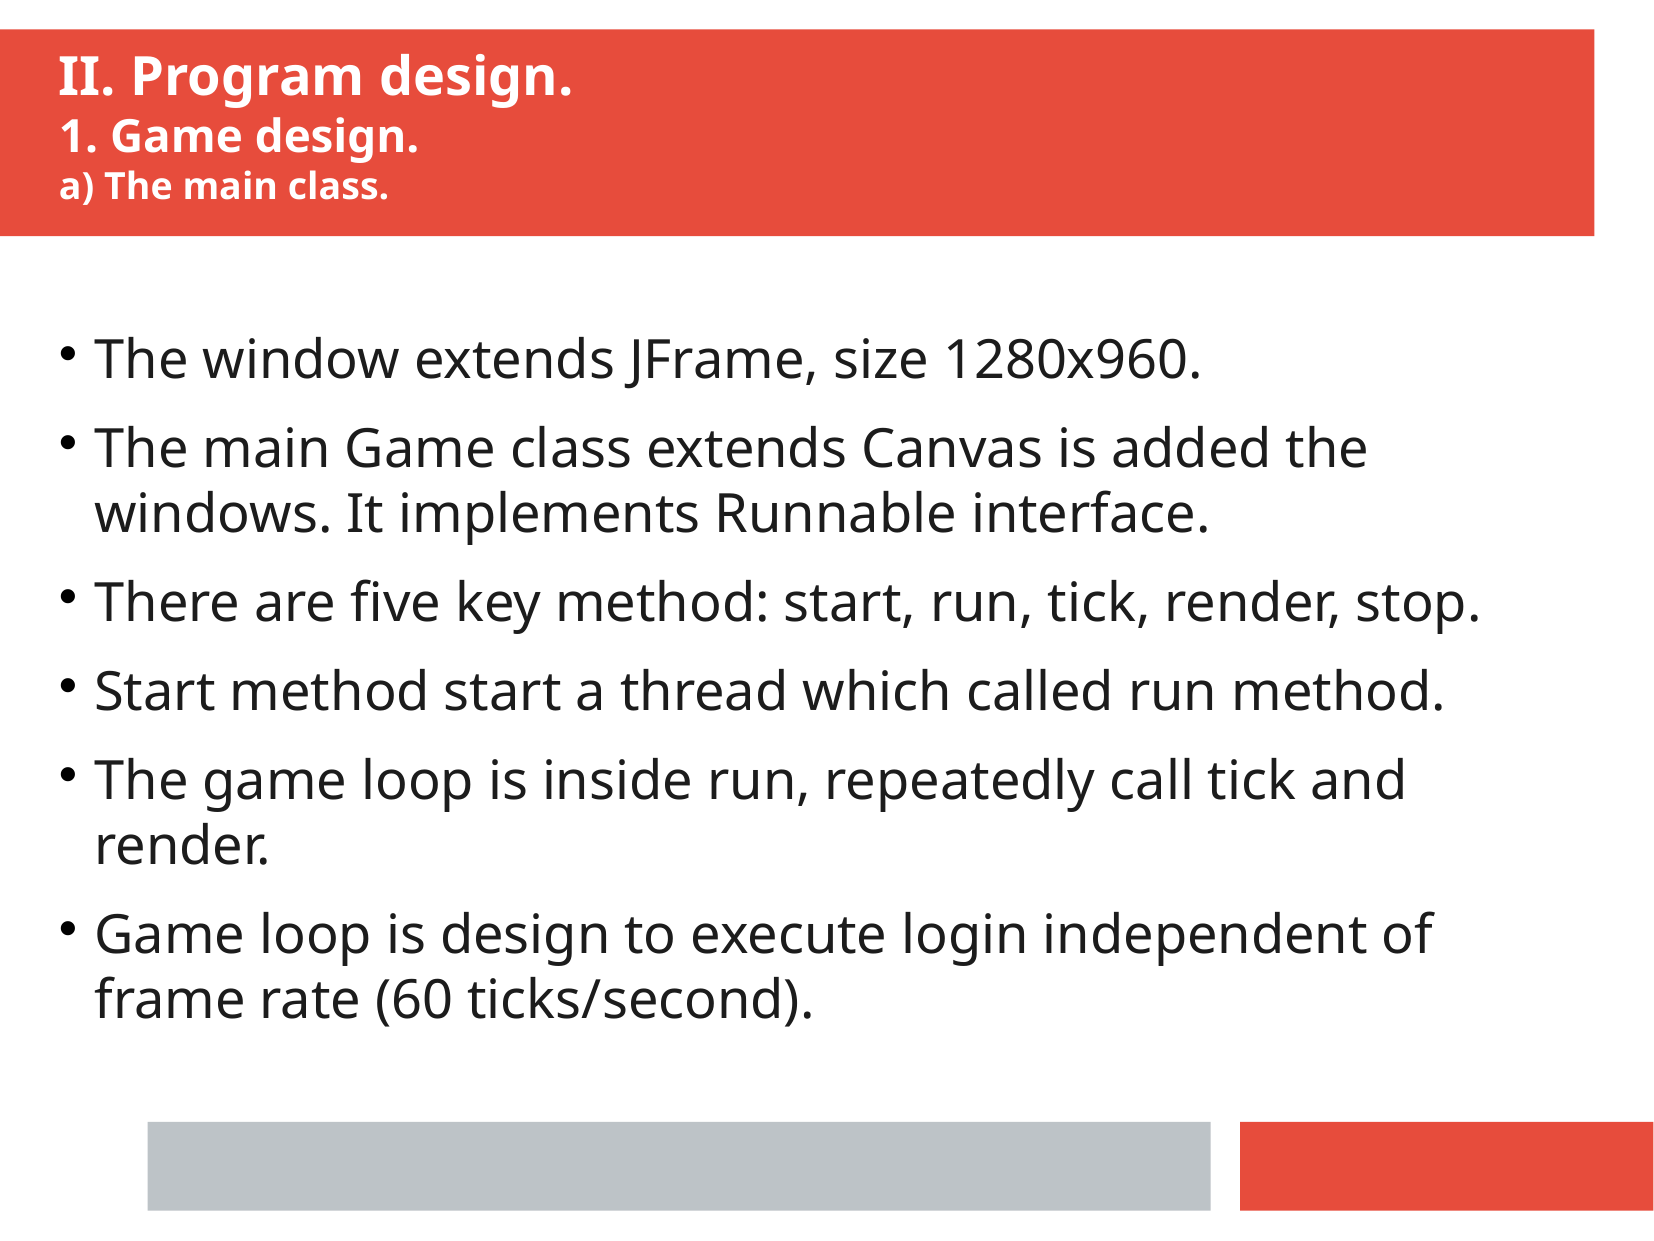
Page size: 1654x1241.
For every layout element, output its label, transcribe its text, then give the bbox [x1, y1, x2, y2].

text_box The window extends JFrame, size 1280x960. The main Game class extends Canvas is added the windows. It implements Runnable interface. There are five key method: start, run, tick, render, stop. Start method start a thread which called run method. The game loop is inside run, repeatedly call tick and render. Game loop is design to execute login independent of frame rate (60 ticks/second). [58, 324, 1565, 1093]
text_box II. Program design. 1. Game design. a) The main class. [58, 58, 1595, 207]
